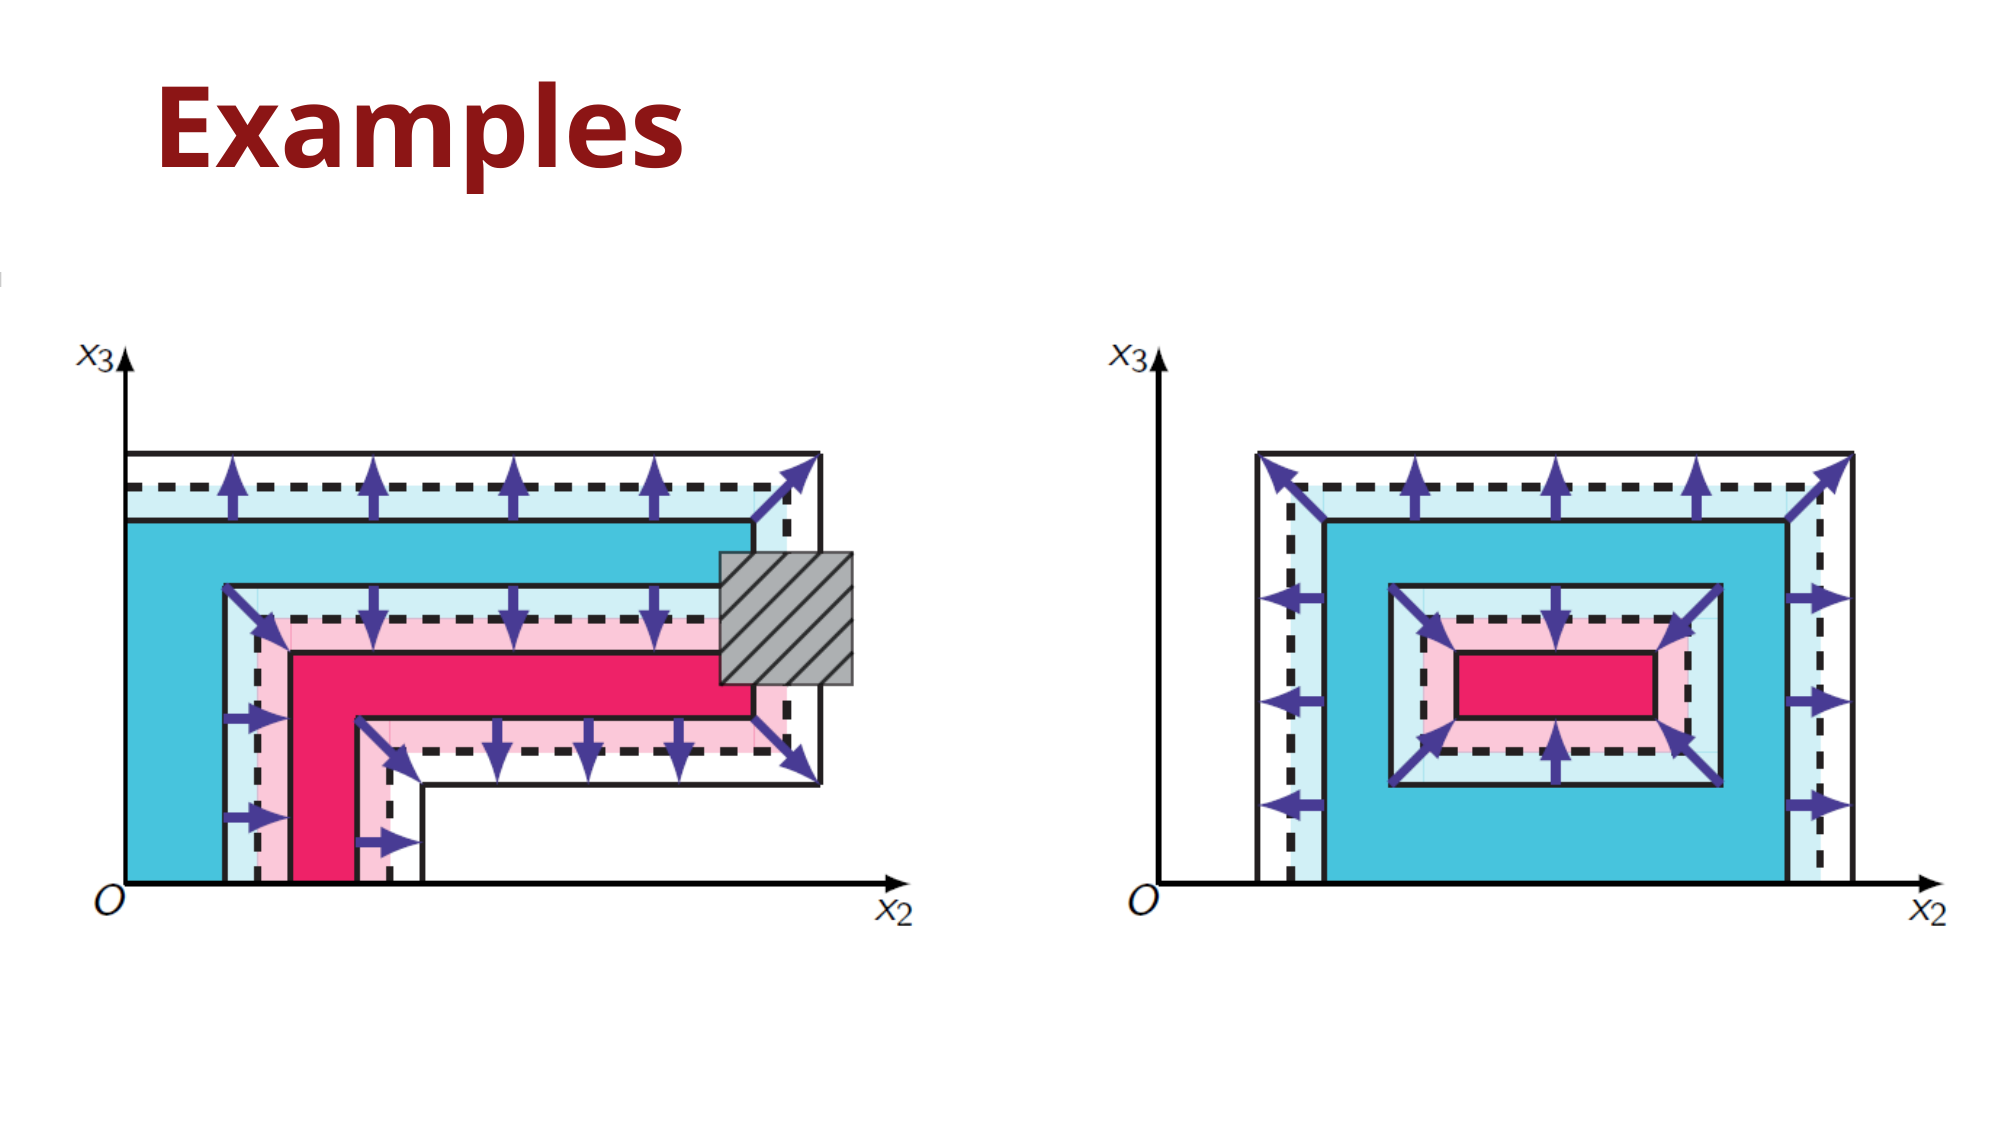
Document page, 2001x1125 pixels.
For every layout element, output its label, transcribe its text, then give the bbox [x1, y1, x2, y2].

picture [0, 252, 2000, 979]
title Examples [137, 22, 1863, 240]
